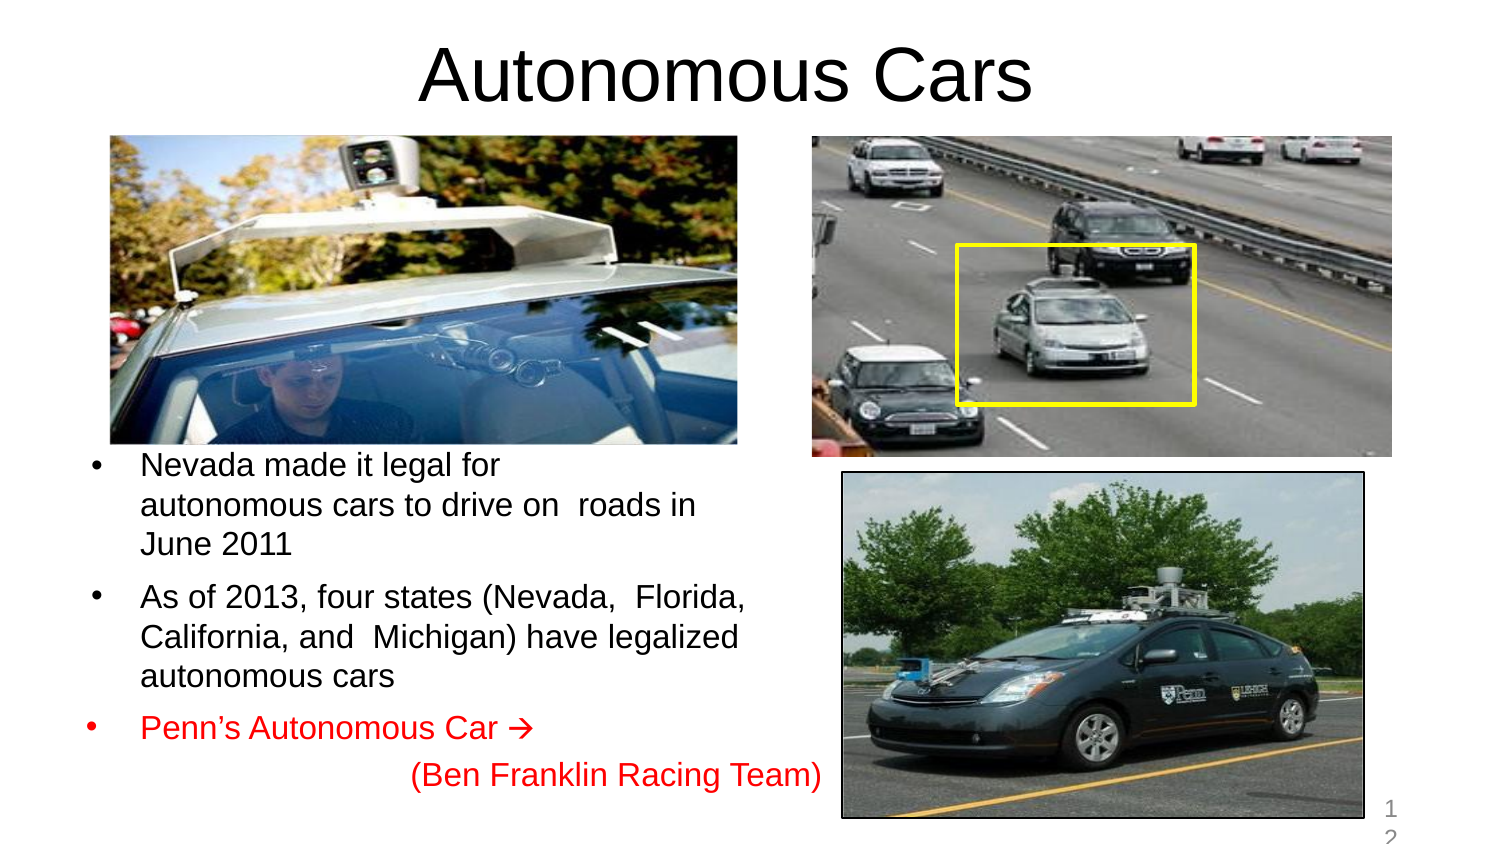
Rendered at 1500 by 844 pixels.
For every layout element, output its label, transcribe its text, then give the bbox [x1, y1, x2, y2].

text_box [109, 135, 738, 442]
title Autonomous Cars [416, 22, 1300, 166]
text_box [842, 471, 1364, 819]
text_box 12 [1382, 790, 1412, 844]
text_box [811, 136, 1393, 457]
text_box Nevada made it legal for autonomous cars to drive on roads in June 2011 As of 2013, four states (Nevada, Florida, California, and Michigan) have legalized autonomous cars Penn’s Autonomous Car 🡪 (Ben Franklin Racing Team) [81, 442, 823, 793]
